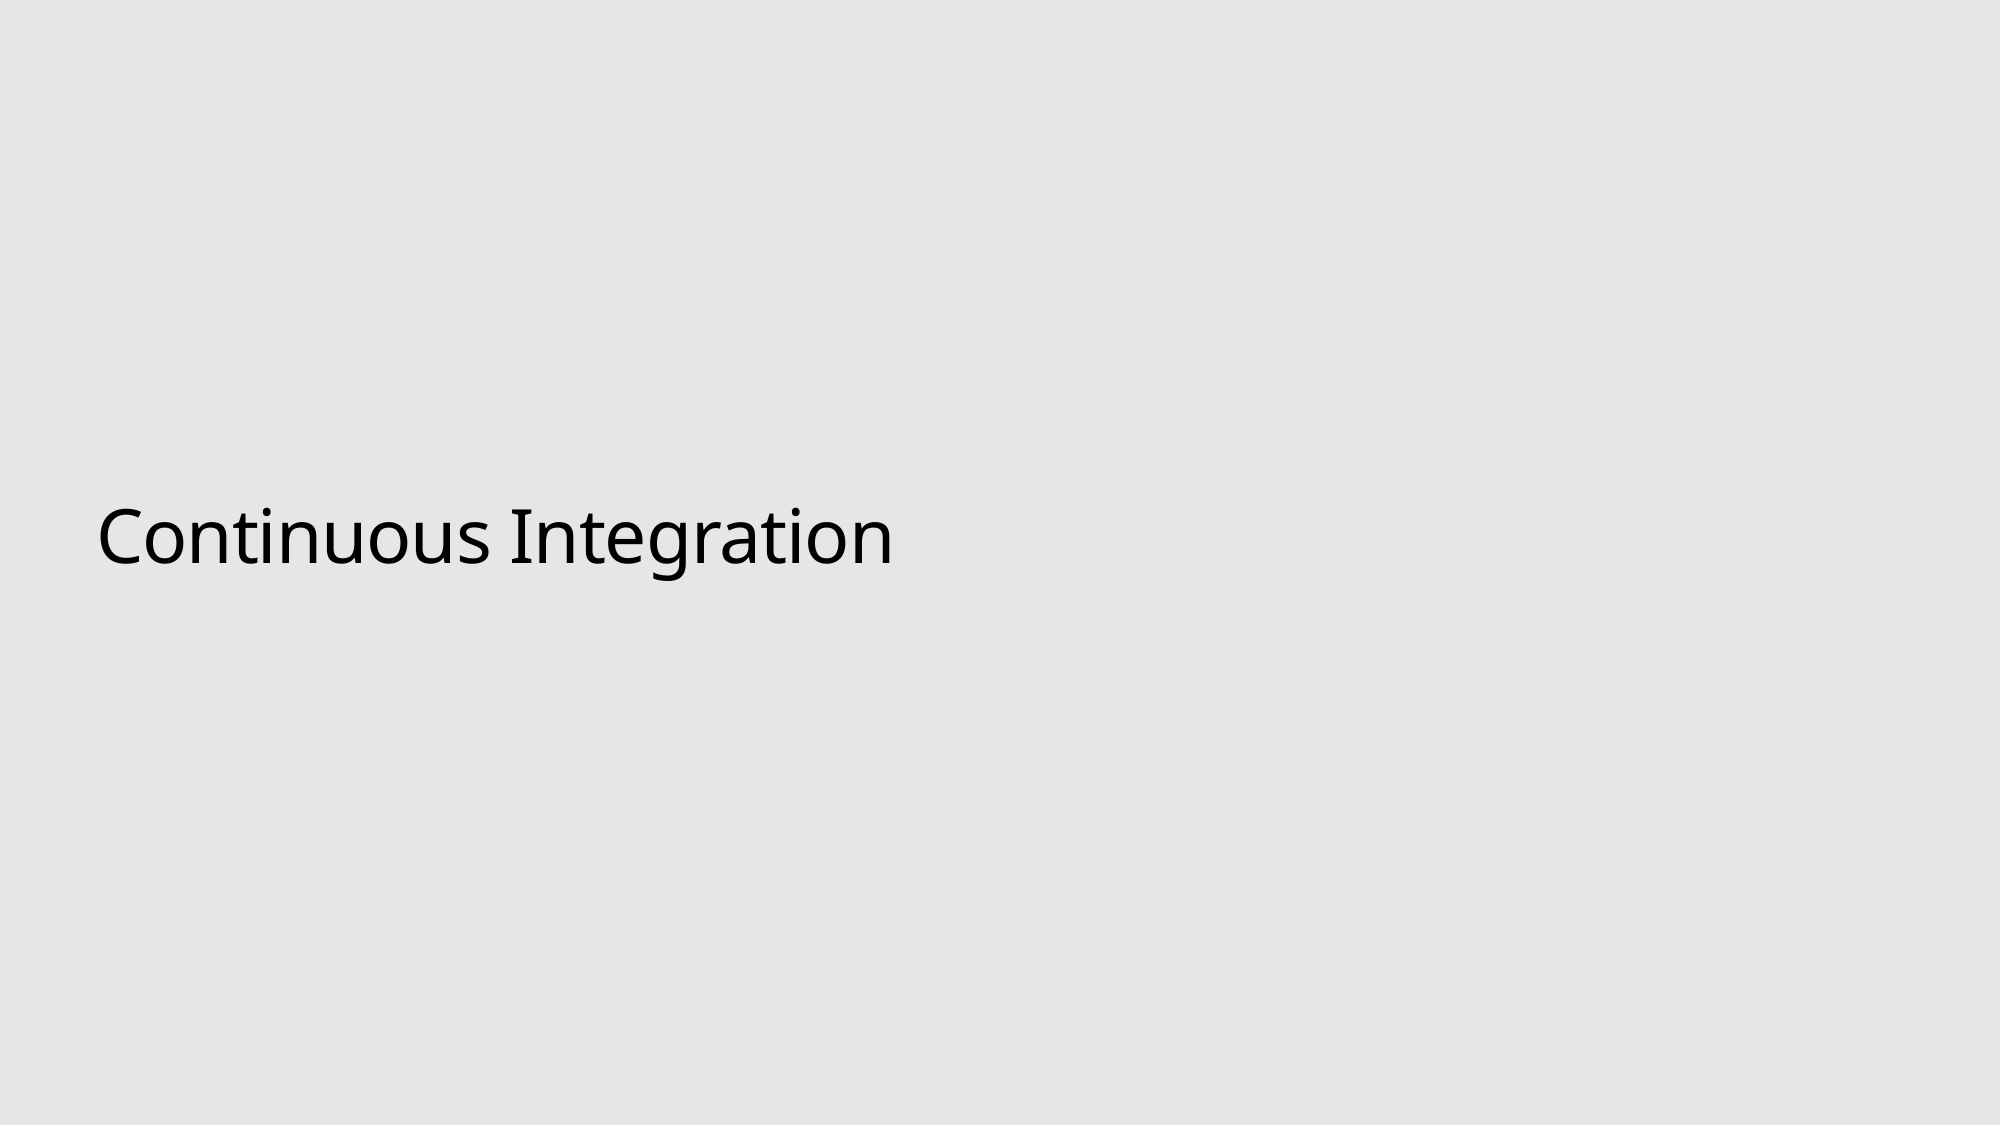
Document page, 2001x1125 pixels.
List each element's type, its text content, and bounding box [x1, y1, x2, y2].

title Continuous Integration [96, 497, 1596, 580]
